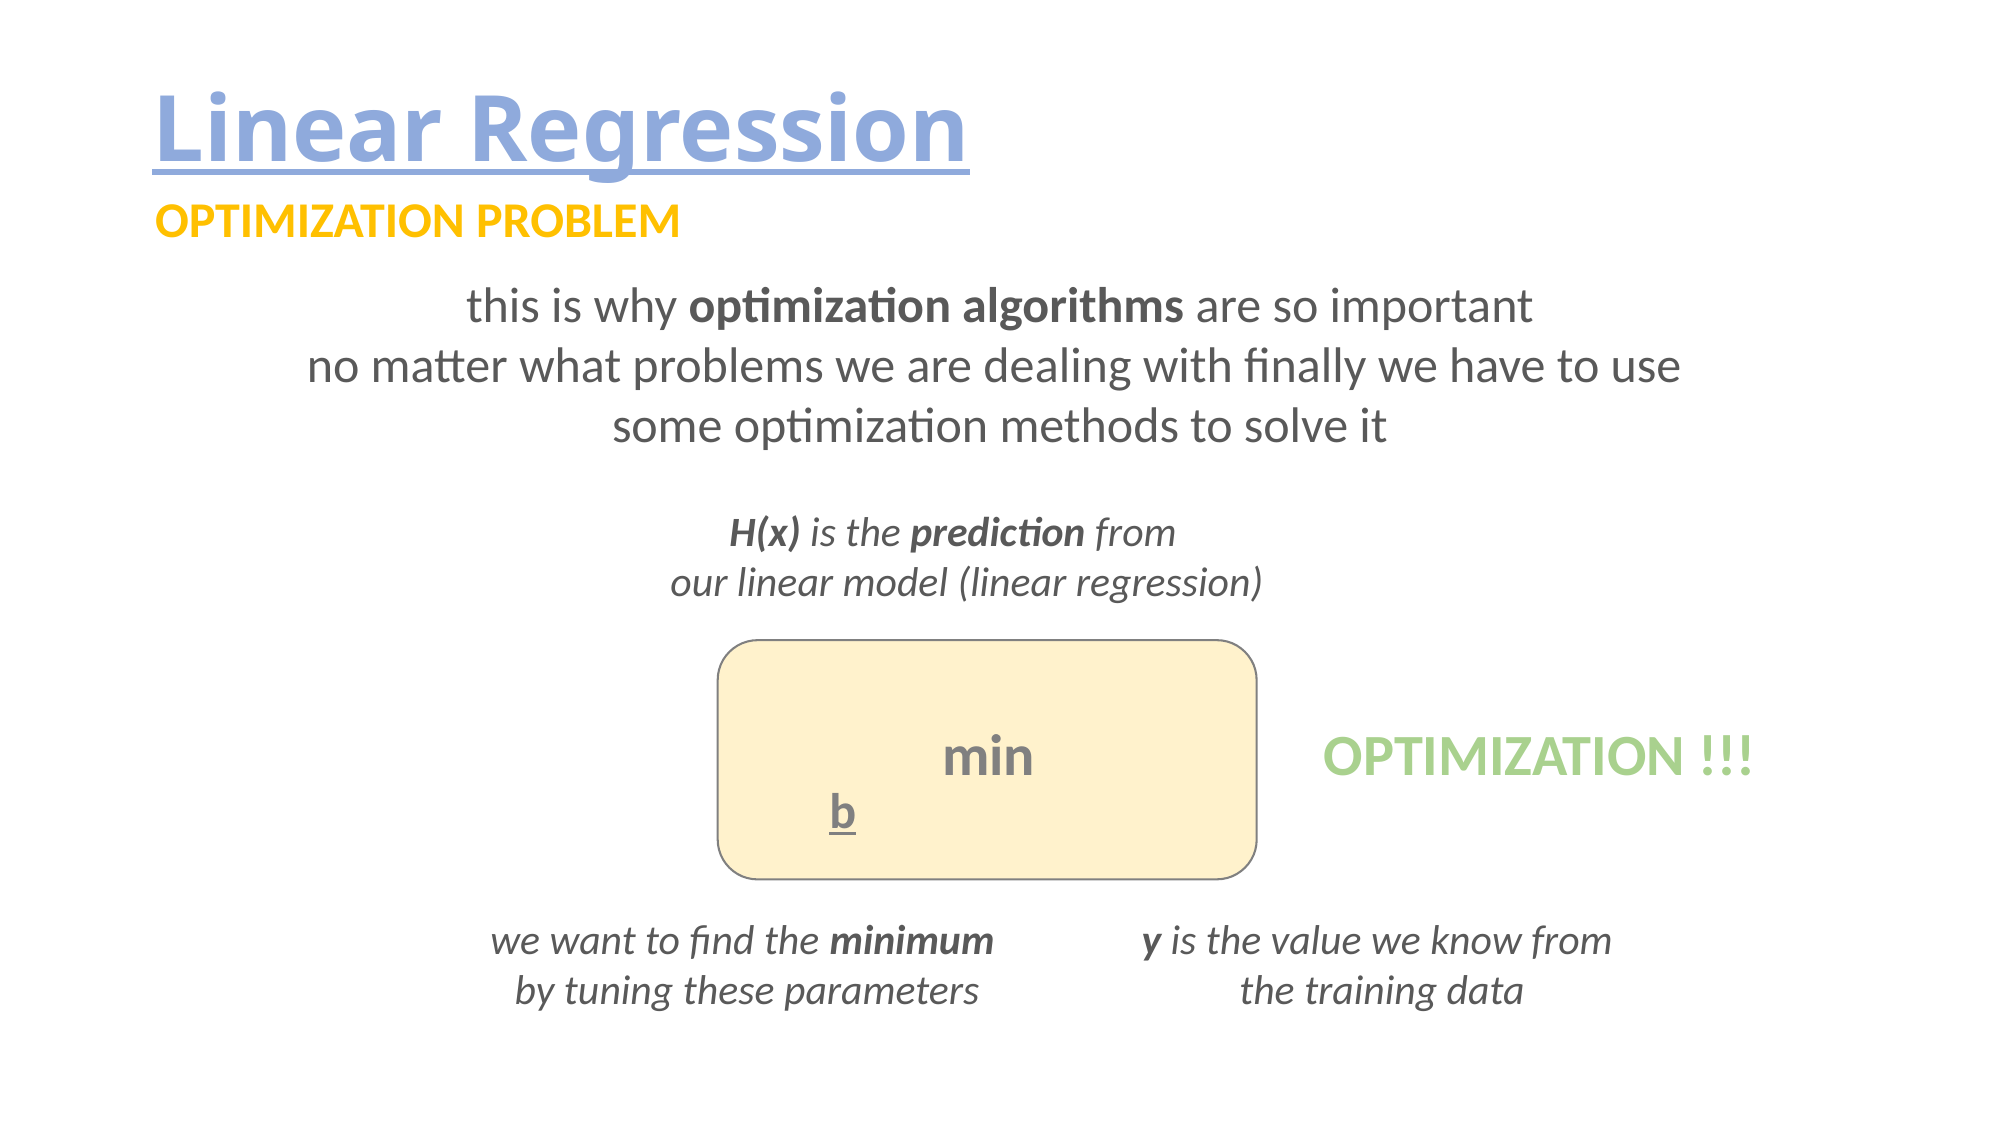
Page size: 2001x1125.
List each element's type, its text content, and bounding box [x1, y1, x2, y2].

text_box we want to find the minimum by tuning these parameters [475, 905, 1019, 1021]
text_box OPTIMIZATION PROBLEM [140, 180, 697, 255]
text_box b [814, 770, 872, 846]
text_box this is why optimization algorithms are so important no matter what problems we are dealing with finally we have to use some optimization methods to solve it [291, 265, 1708, 461]
text_box OPTIMIZATION !!! [1309, 709, 1771, 795]
title Linear Regression [137, 23, 1863, 241]
text_box y is the value we know from the training data [1126, 905, 1638, 1021]
text_box H(x) is the prediction from our linear model (linear regression) [636, 497, 1279, 613]
text_box [716, 639, 1258, 881]
